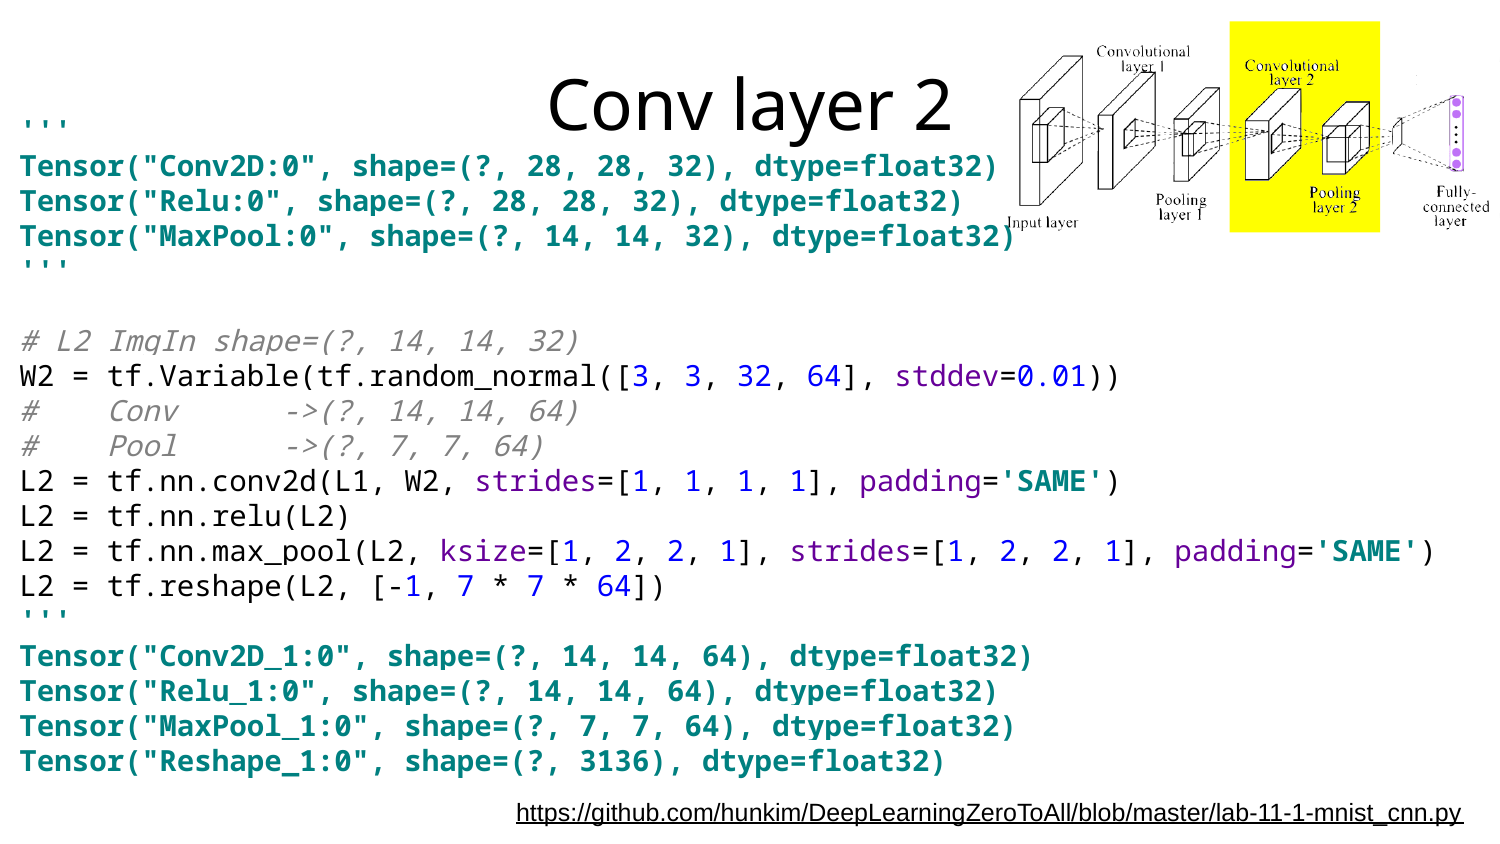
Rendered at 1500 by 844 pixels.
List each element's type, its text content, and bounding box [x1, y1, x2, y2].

picture [998, 29, 1500, 242]
title Conv layer 2 [0, 0, 1500, 208]
text_box https://github.com/hunkim/DeepLearningZeroToAll/blob/master/lab-11-1-mnist_cnn.py [500, 771, 1500, 844]
text_box [1229, 21, 1381, 28]
text_box ''' Tensor("Conv2D:0", shape=(?, 28, 28, 32), dtype=float32) Tensor("Relu:0", shape=(?, 28, 28, 32), dtype=float32) Tensor("MaxPool:0", shape=(?, 14, 14, 32), dtype=float32) ''' # L2 ImgIn shape=(?, 14, 14, 32) W2 = tf.Variable(tf.random_normal([3, 3, 32, 64], stddev=0.01)) # Conv ->(?, 14, 14, 64) # Pool ->(?, 7, 7, 64) L2 = tf.nn.conv2d(L1, W2, strides=[1, 1, 1, 1], padding='SAME') L2 = tf.nn.relu(L2) L2 = tf.nn.max_pool(L2, ksize=[1, 2, 2, 1], strides=[1, 2, 2, 1], padding='SAME') L2 = tf.reshape(L2, [-1, 7 * 7 * 64]) ''' Tensor("Conv2D_1:0", shape=(?, 14, 14, 64), dtype=float32) Tensor("Relu_1:0", shape=(?, 14, 14, 64), dtype=float32) Tensor("MaxPool_1:0", shape=(?, 7, 7, 64), dtype=float32) Tensor("Reshape_1:0", shape=(?, 3136), dtype=float32) [4, 208, 1496, 798]
